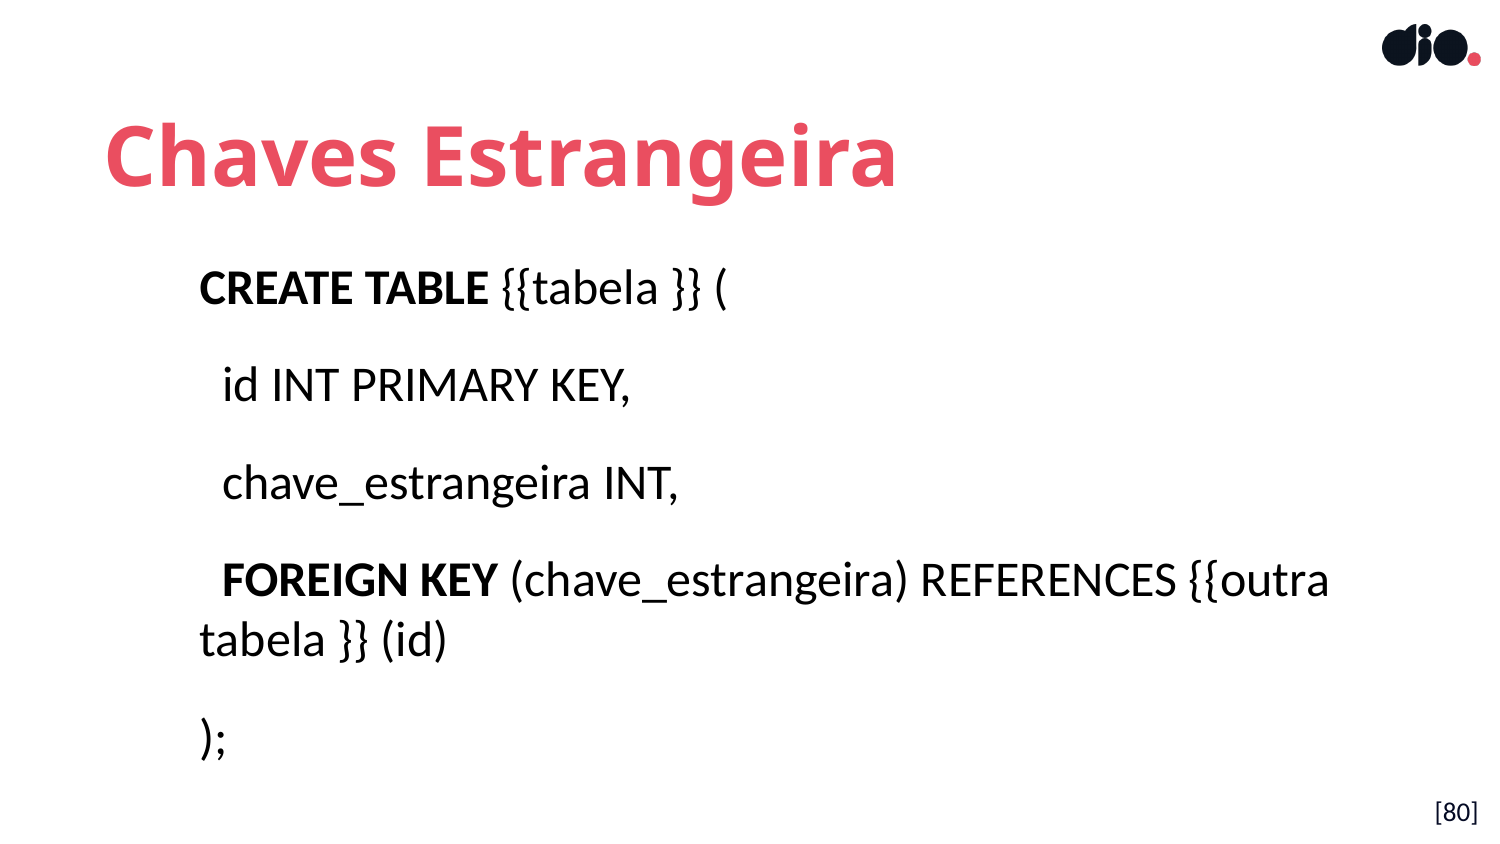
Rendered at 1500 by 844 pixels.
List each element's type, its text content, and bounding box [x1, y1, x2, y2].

text_box CREATE TABLE {{tabela }} ( id INT PRIMARY KEY, chave_estrangeira INT, FOREIGN KEY (chave_estrangeira) REFERENCES {{outra tabela }} (id) ); [109, 239, 1425, 542]
slide_number [80] [1403, 779, 1494, 844]
picture [1382, 24, 1481, 67]
text_box Chaves Estrangeira [88, 76, 1404, 216]
